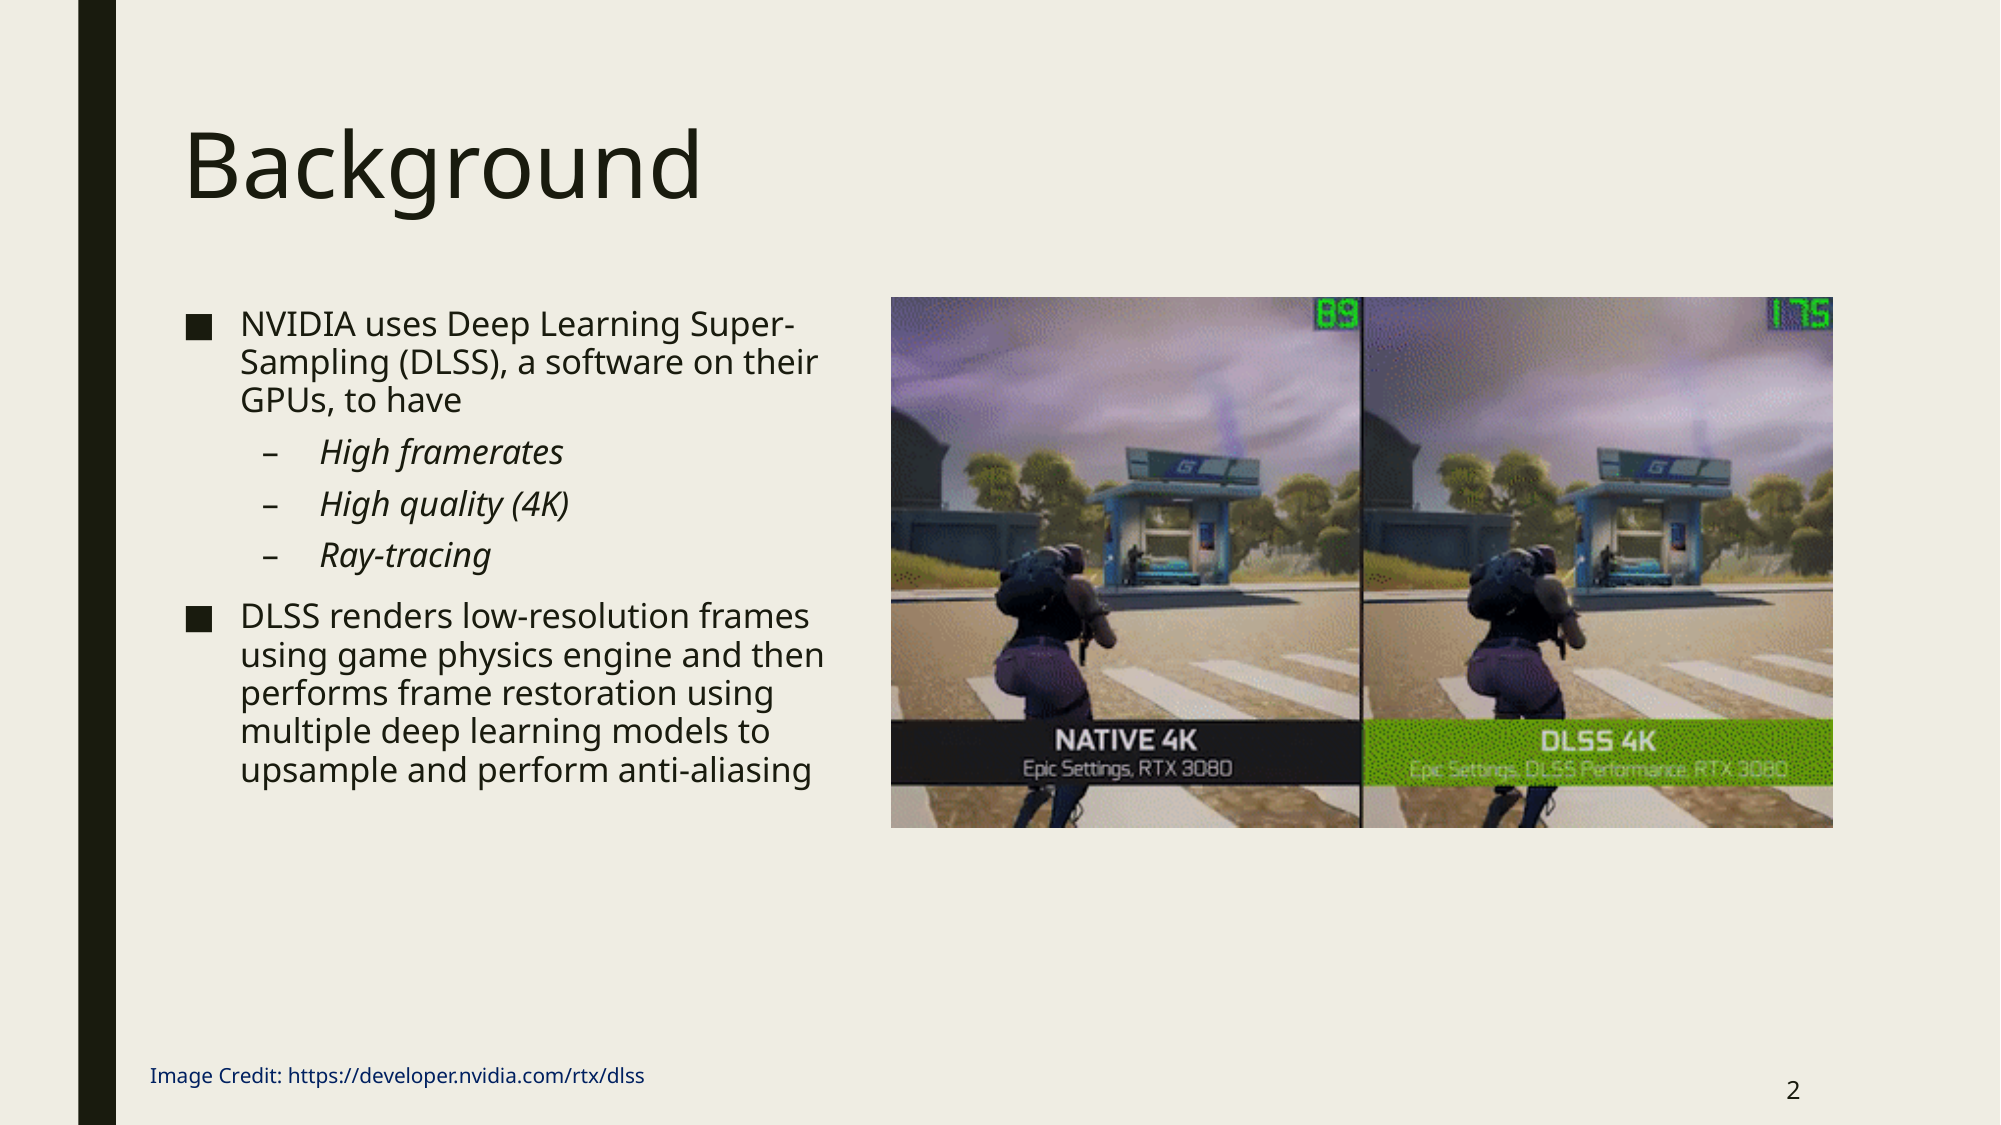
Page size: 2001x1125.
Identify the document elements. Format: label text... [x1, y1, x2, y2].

text_box Background [167, 112, 1890, 357]
text_box NVIDIA uses Deep Learning Super-Sampling (DLSS), a software on their GPUs, to have High framerates High quality (4K) Ray-tracing DLSS renders low-resolution frames using game physics engine and then performs frame restoration using multiple deep learning models to upsample and perform anti-aliasing [167, 297, 844, 828]
text_box Image Credit: https://developer.nvidia.com/rtx/dlss [135, 1054, 1971, 1095]
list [890, 297, 1833, 828]
slide_number 2 [1553, 1058, 1816, 1125]
